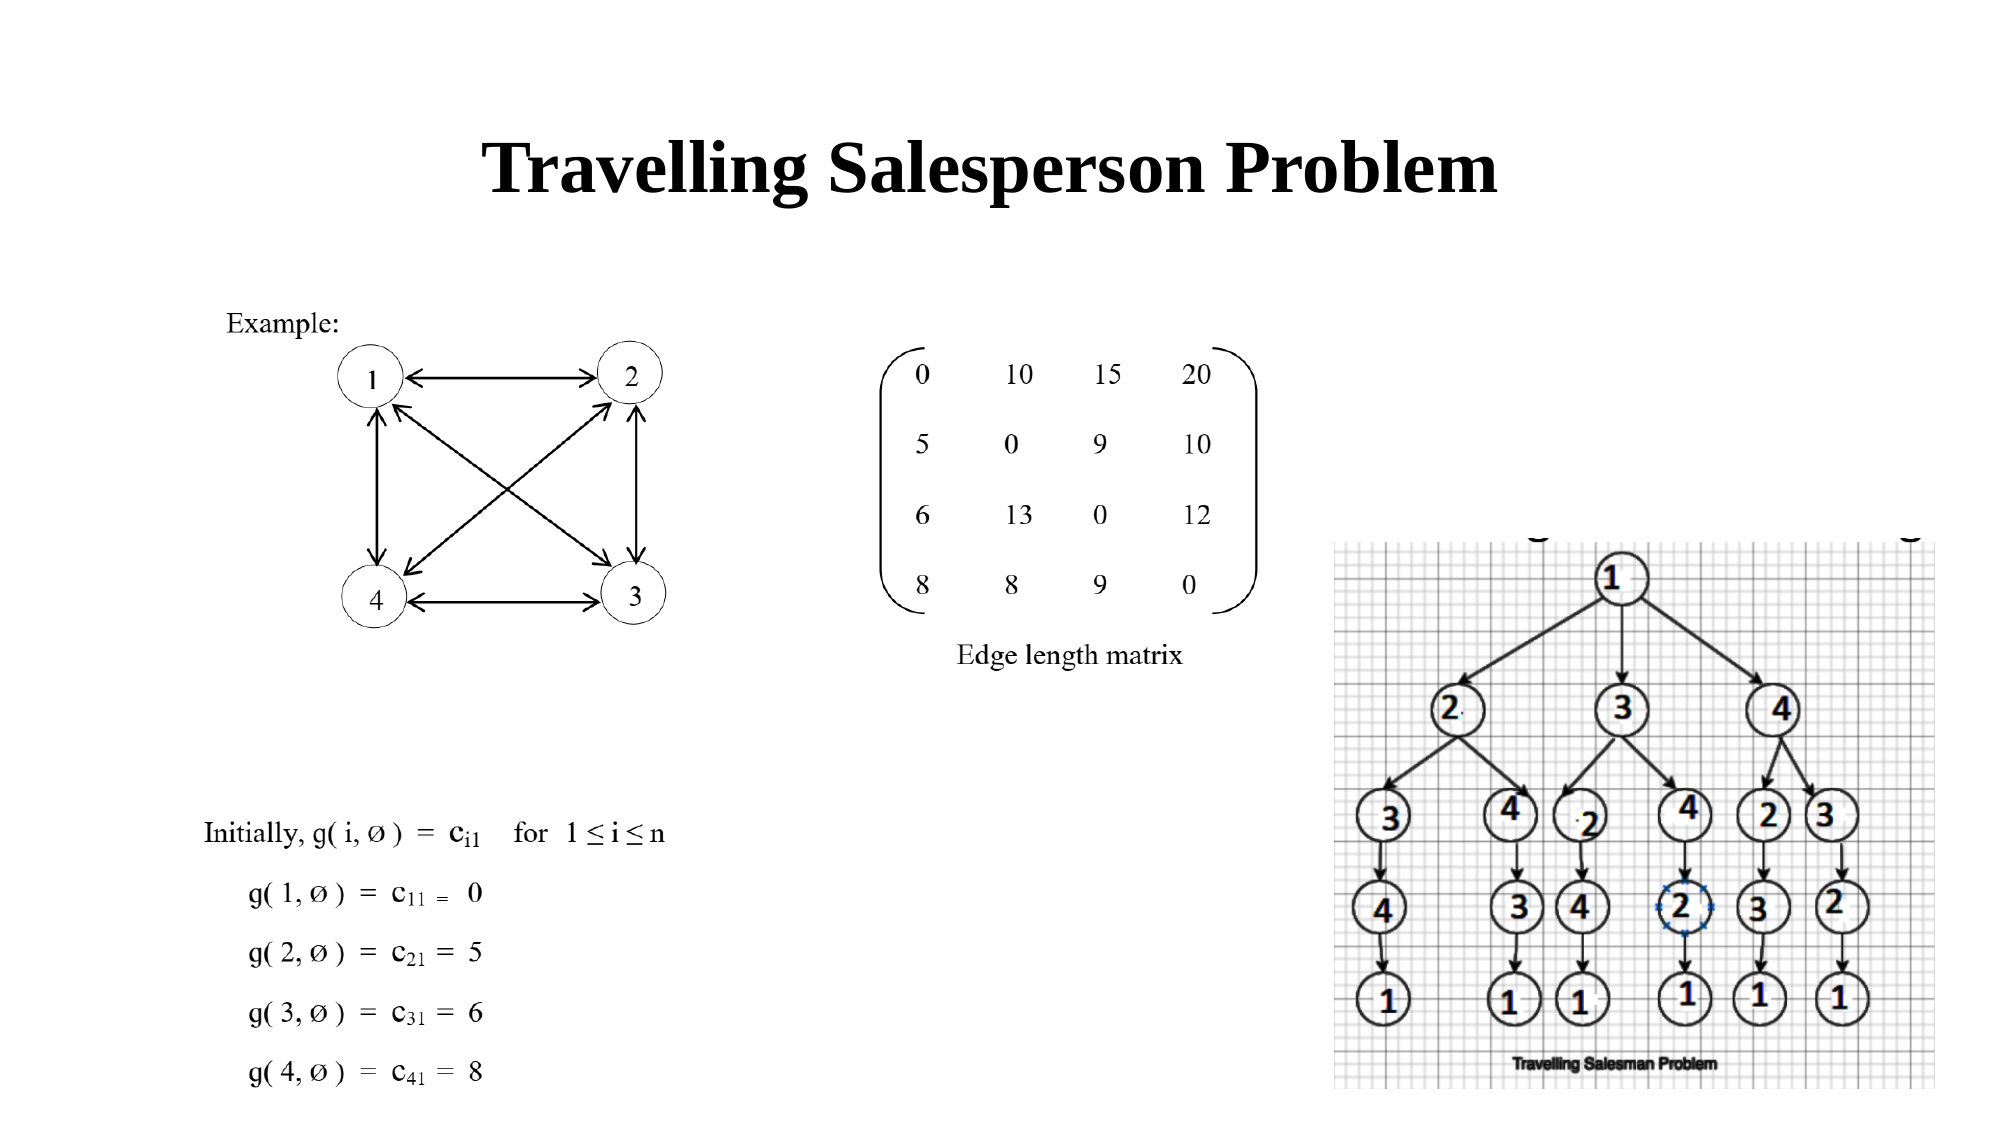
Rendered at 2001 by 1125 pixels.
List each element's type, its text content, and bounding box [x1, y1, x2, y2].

picture [1334, 538, 1936, 1089]
title Travelling Salesperson Problem [137, 59, 1863, 278]
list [189, 277, 1320, 1106]
